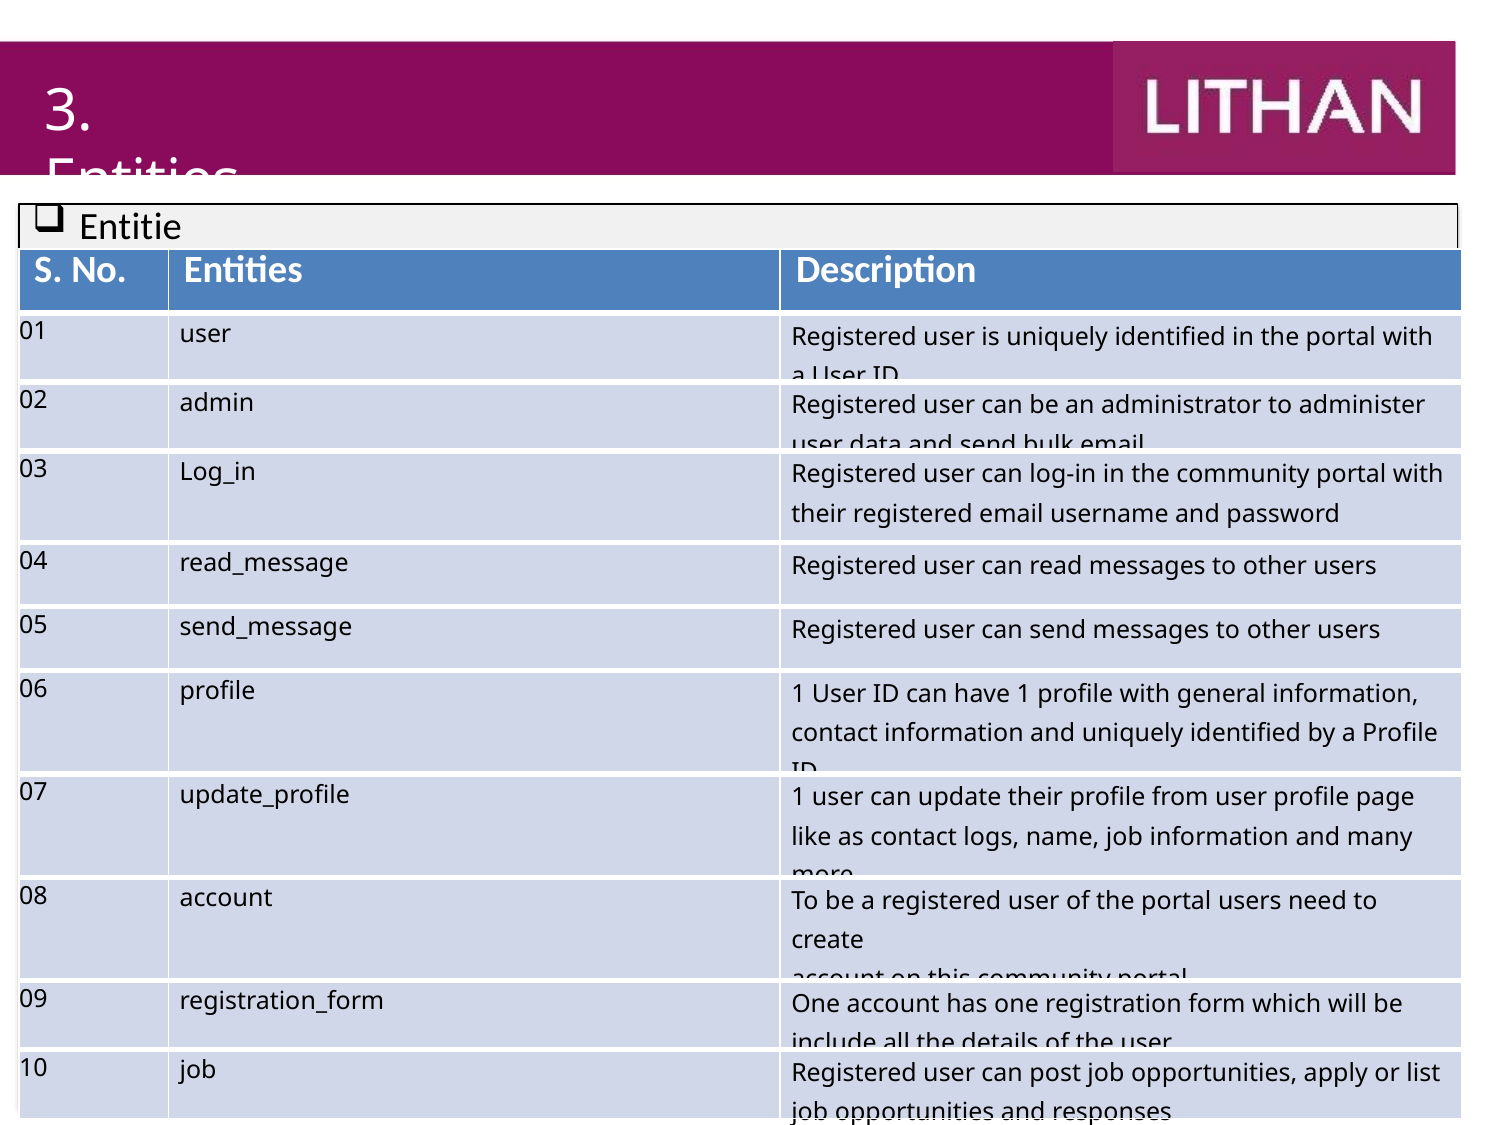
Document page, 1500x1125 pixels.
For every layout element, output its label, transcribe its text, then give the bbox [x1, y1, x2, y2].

title 3. Entities [42, 70, 298, 192]
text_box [3, 192, 1463, 1118]
picture [0, 38, 1457, 179]
